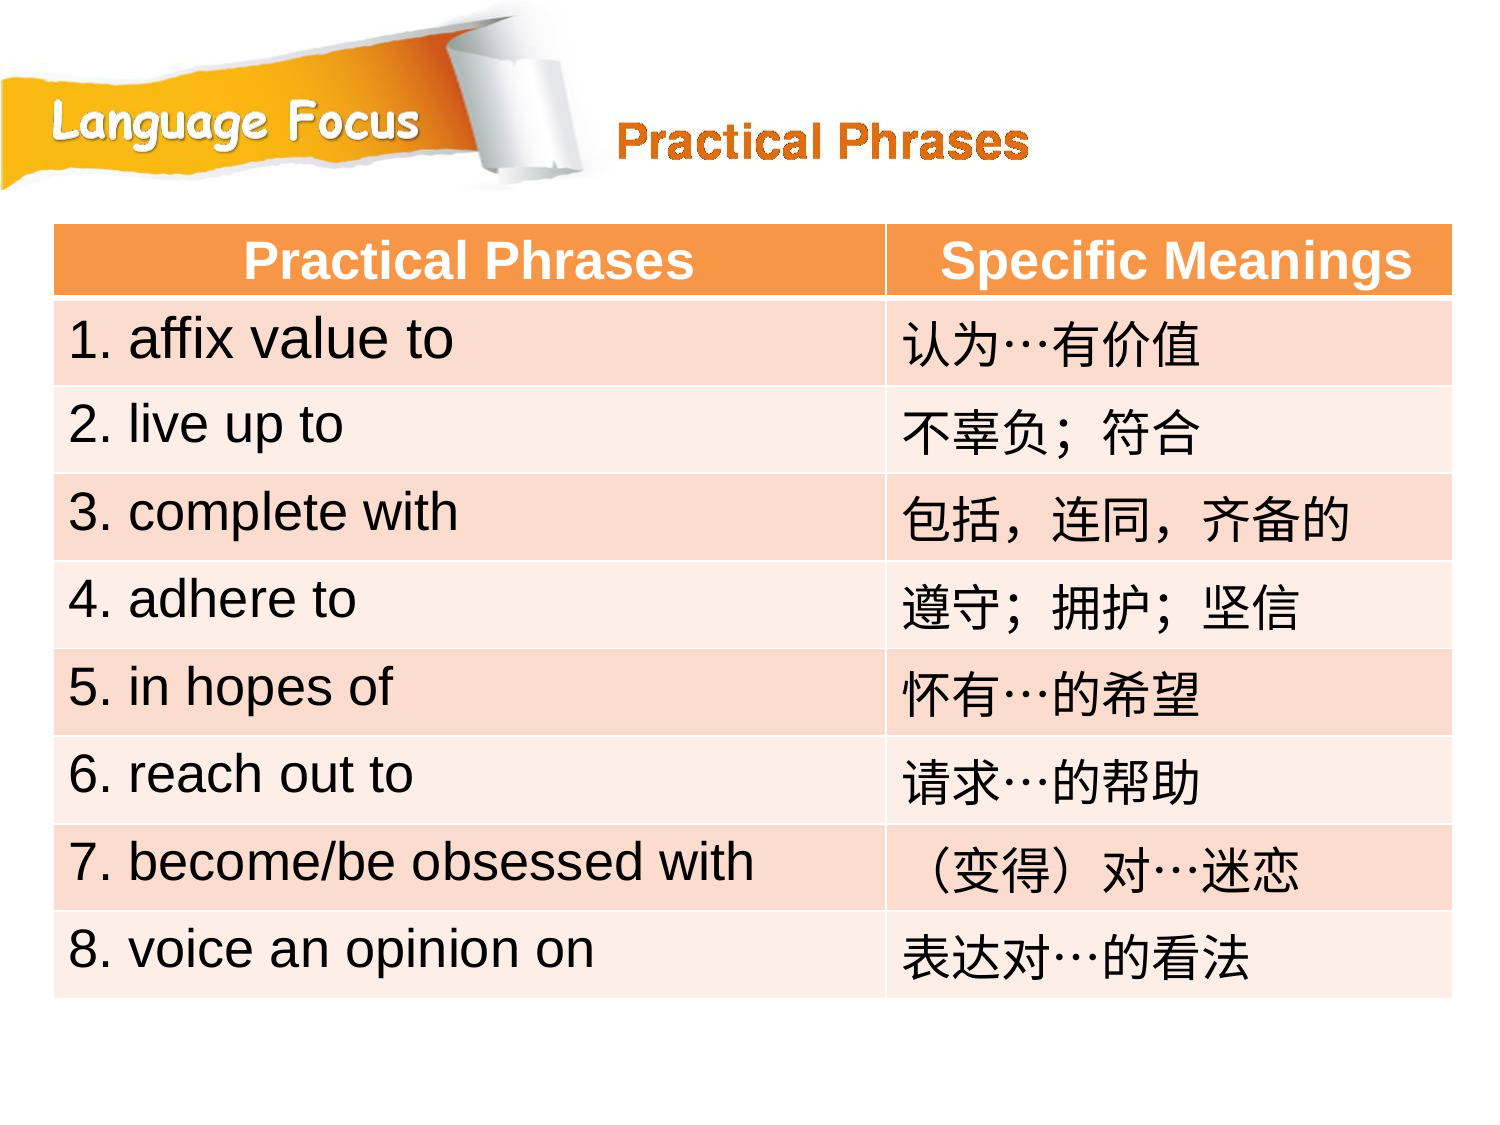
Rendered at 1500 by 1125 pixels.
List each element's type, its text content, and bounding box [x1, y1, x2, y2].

table_cell 认为…有价值 [887, 301, 1452, 385]
table_header Specific Meanings [887, 224, 1452, 295]
table_cell 3. complete with [54, 474, 885, 560]
table_cell 5. in hopes of [54, 649, 885, 735]
table_cell 不辜负；符合 [887, 387, 1452, 472]
table_cell 4. adhere to [54, 562, 885, 648]
table_cell （变得）对…迷恋 [887, 825, 1452, 910]
table_cell 7. become/be obsessed with [54, 825, 885, 910]
picture [0, 0, 1161, 192]
table_cell 包括，连同，齐备的 [887, 474, 1452, 560]
table_cell 遵守；拥护；坚信 [887, 562, 1452, 648]
table_cell 表达对…的看法 [887, 912, 1452, 998]
table_cell 6. reach out to [54, 737, 885, 823]
table_cell 8. voice an opinion on [54, 912, 885, 998]
table_header Practical Phrases [54, 224, 885, 295]
table_cell 怀有…的希望 [887, 649, 1452, 735]
table_cell 1. affix value to [54, 301, 885, 385]
table_cell 请求…的帮助 [887, 737, 1452, 823]
table_cell 2. live up to [54, 387, 885, 472]
